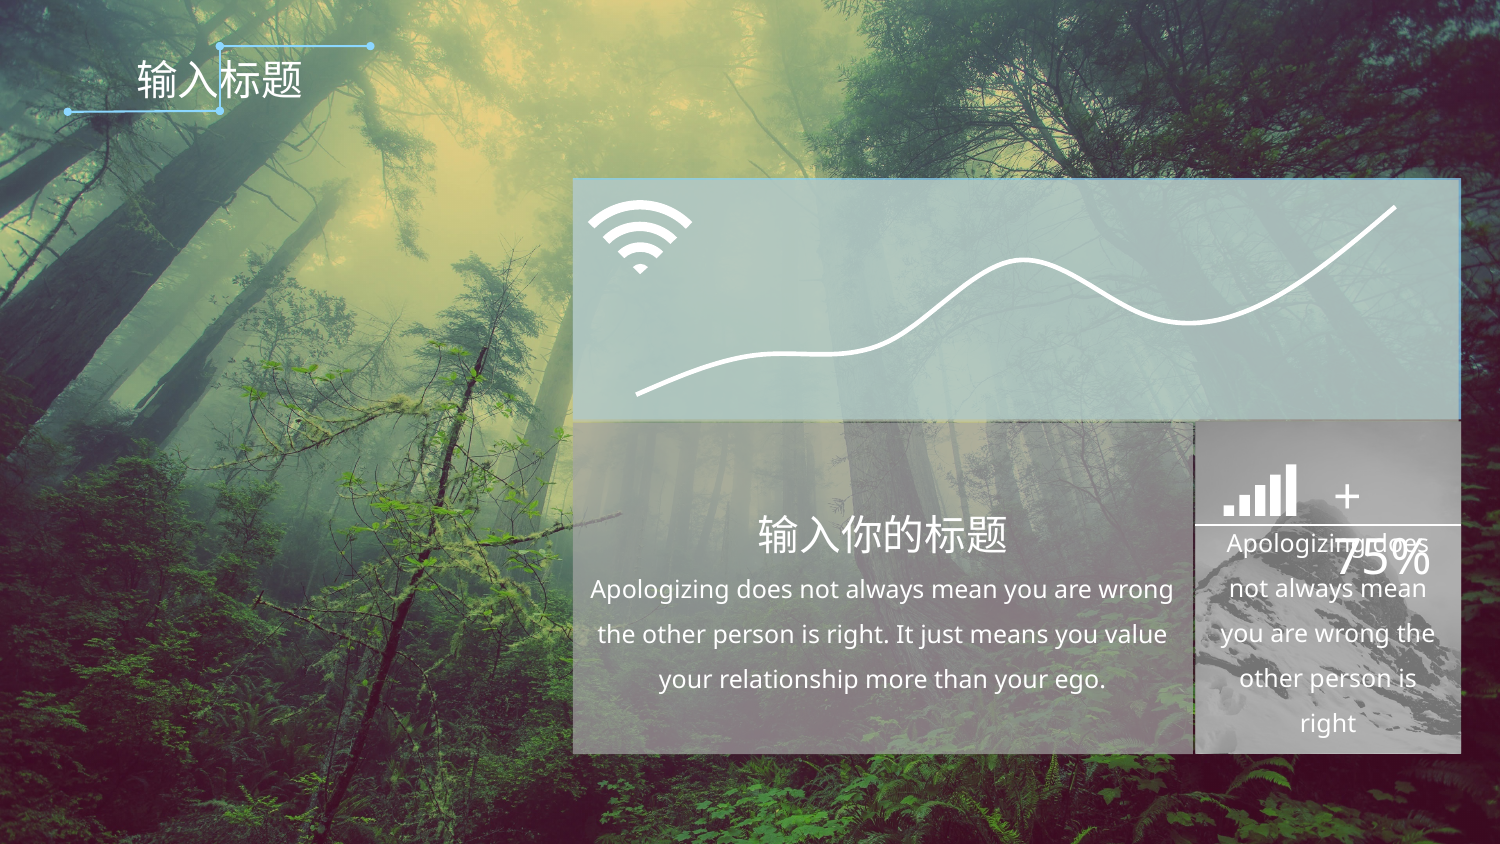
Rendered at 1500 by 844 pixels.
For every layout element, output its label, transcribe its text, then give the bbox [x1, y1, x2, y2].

chart [572, 177, 1459, 423]
text_box 输入你的标题 Apologizing does not always mean you are wrong the other person is right. It just means you value your relationship more than your ego. [571, 429, 1189, 756]
picture [0, 0, 1500, 844]
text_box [587, 192, 693, 275]
text_box 输入标题 [66, 46, 216, 110]
text_box 输入标题 [225, 50, 374, 111]
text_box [1223, 464, 1297, 517]
